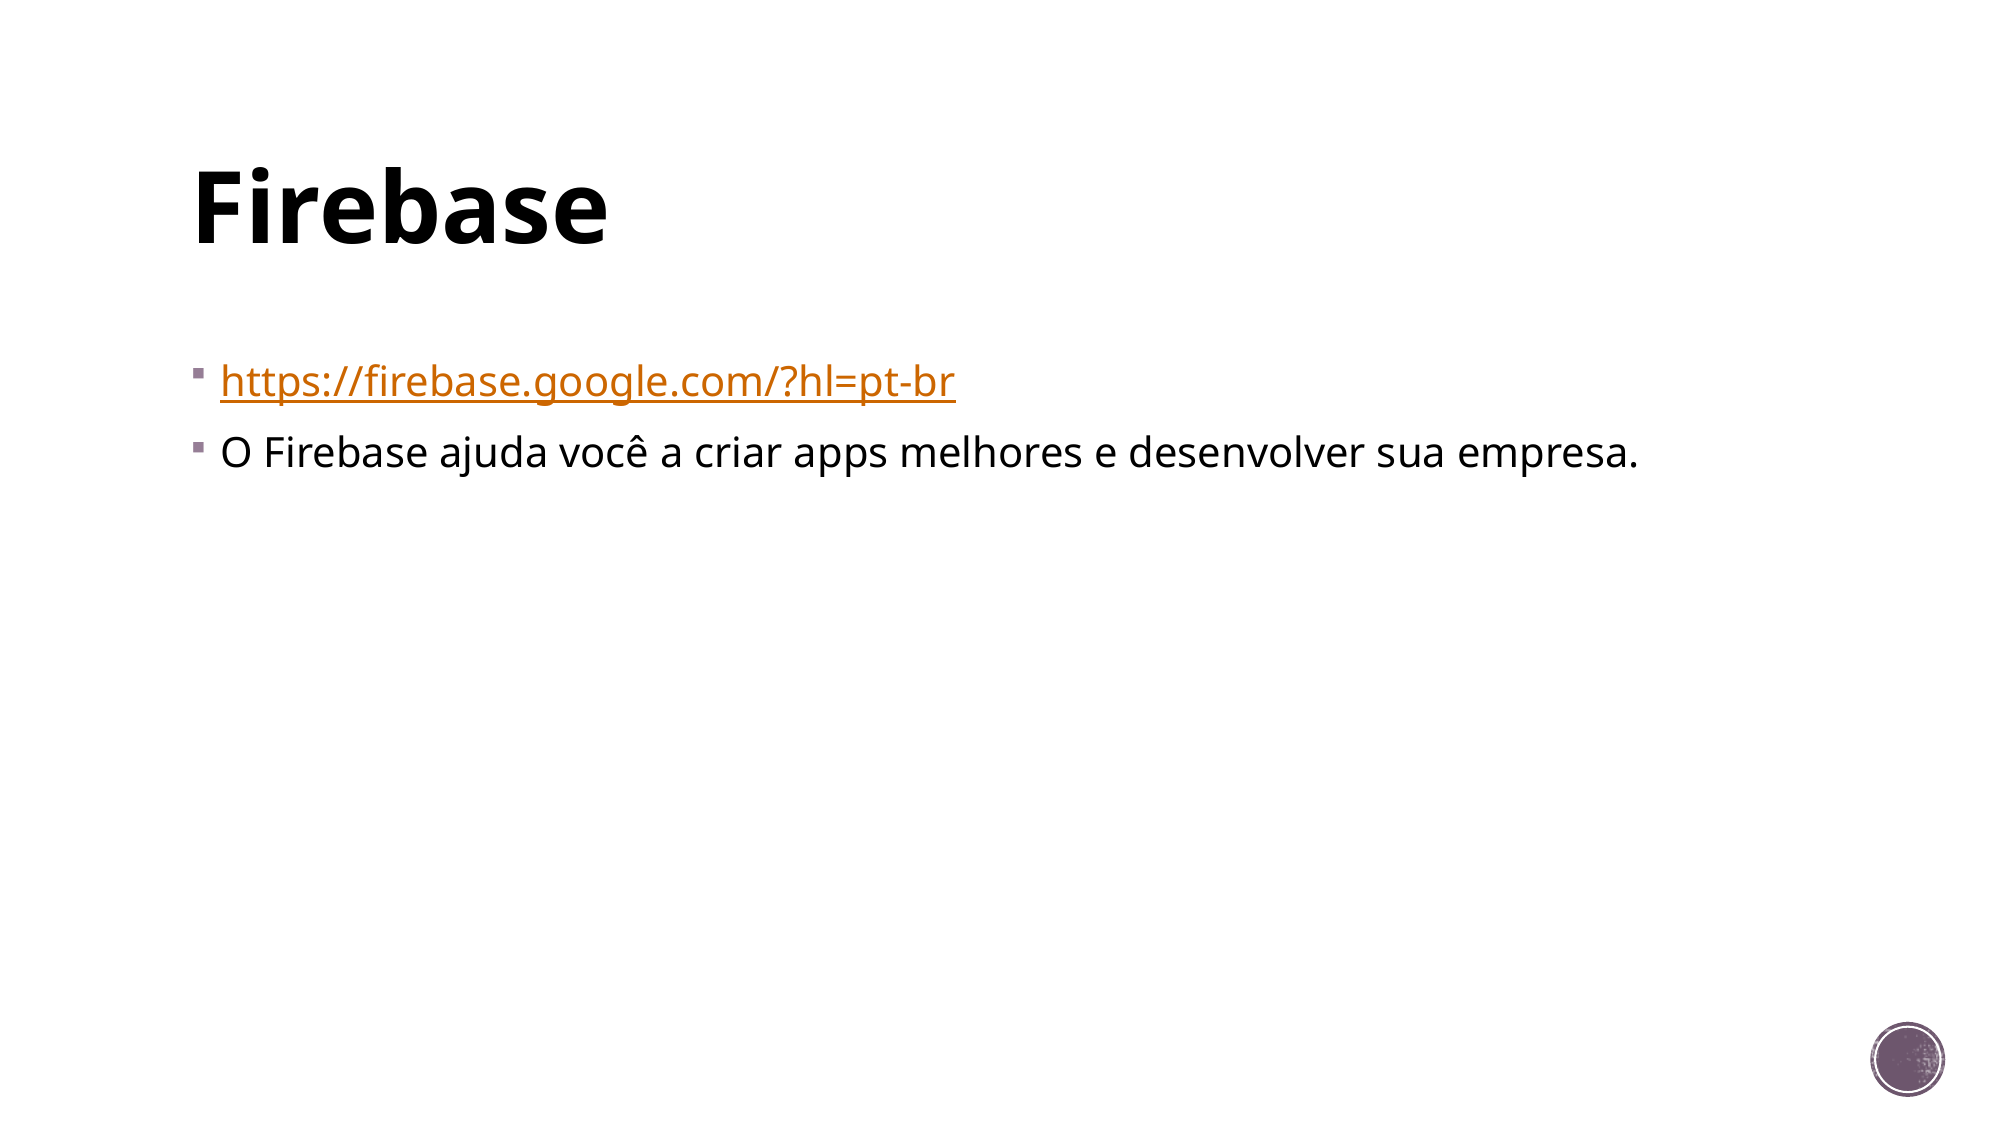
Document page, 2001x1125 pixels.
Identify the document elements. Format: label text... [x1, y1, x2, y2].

list https://firebase.google.com/?hl=pt-br O Firebase ajuda você a criar apps melhores e desenvolver sua empresa. [175, 348, 1826, 1013]
title Firebase [175, 79, 1826, 344]
